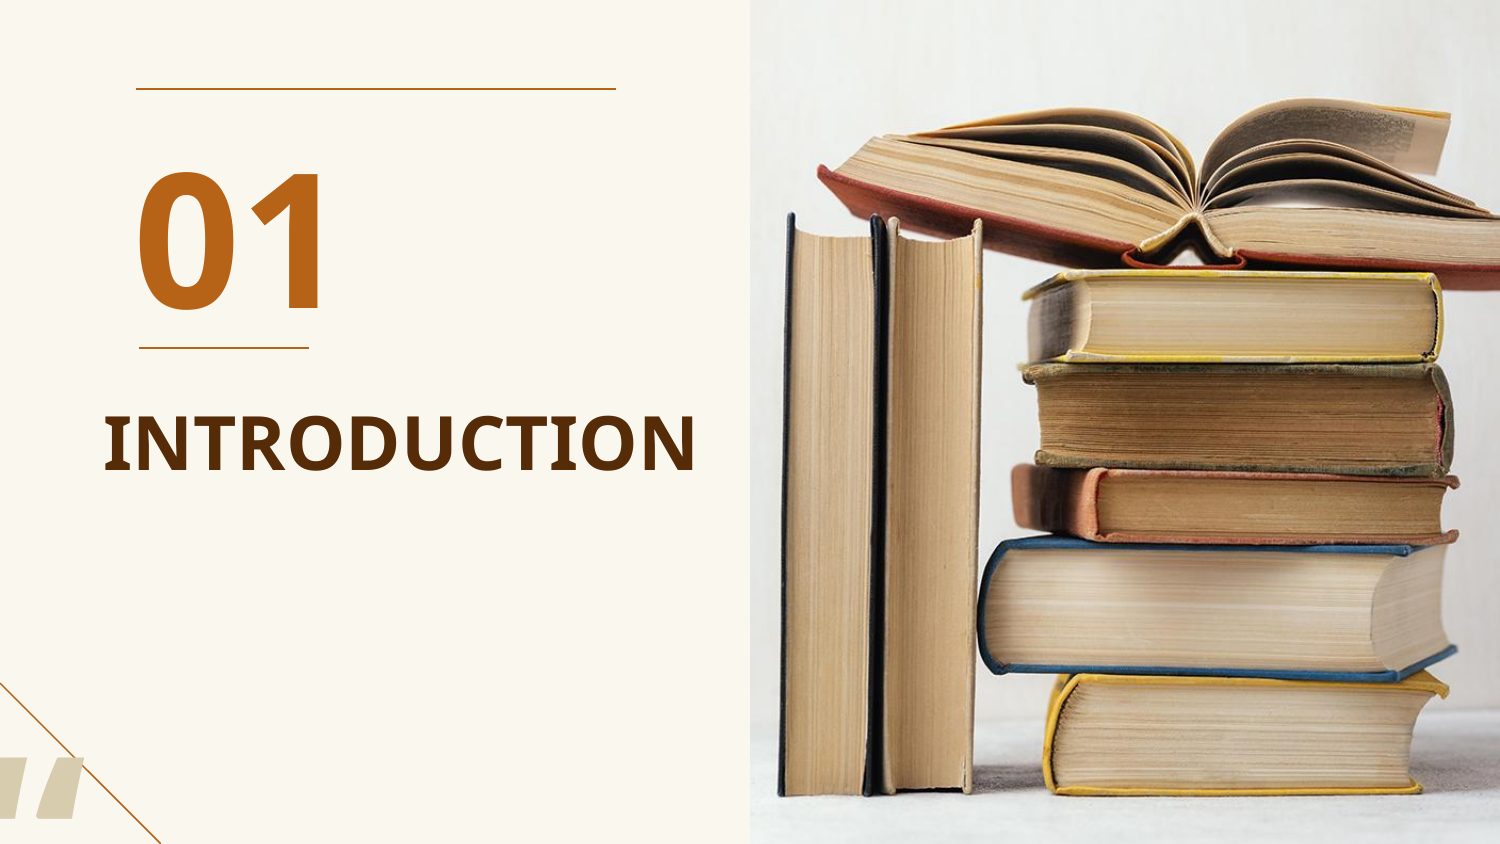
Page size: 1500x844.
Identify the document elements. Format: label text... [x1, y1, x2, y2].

title 01 [118, 161, 607, 306]
text_box “ [0, 729, 111, 844]
title INTRODUCTION [88, 243, 744, 501]
picture [749, 0, 1500, 844]
